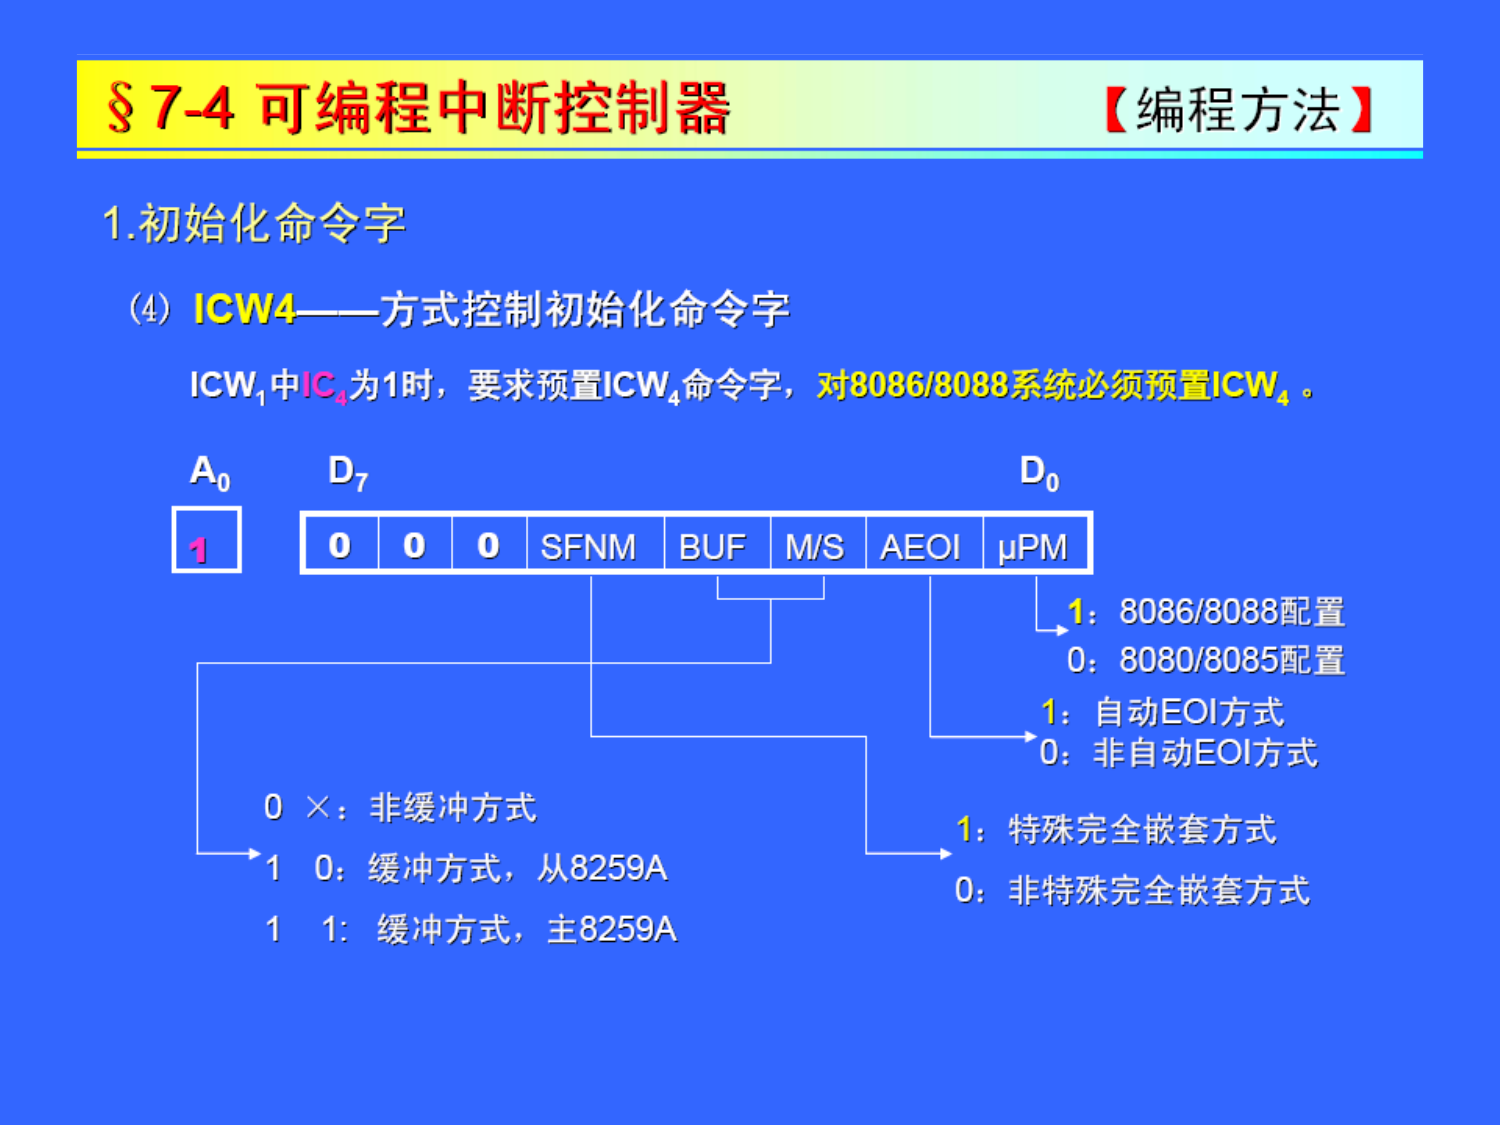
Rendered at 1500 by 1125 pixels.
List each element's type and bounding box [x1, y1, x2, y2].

picture [76, 54, 1424, 1000]
